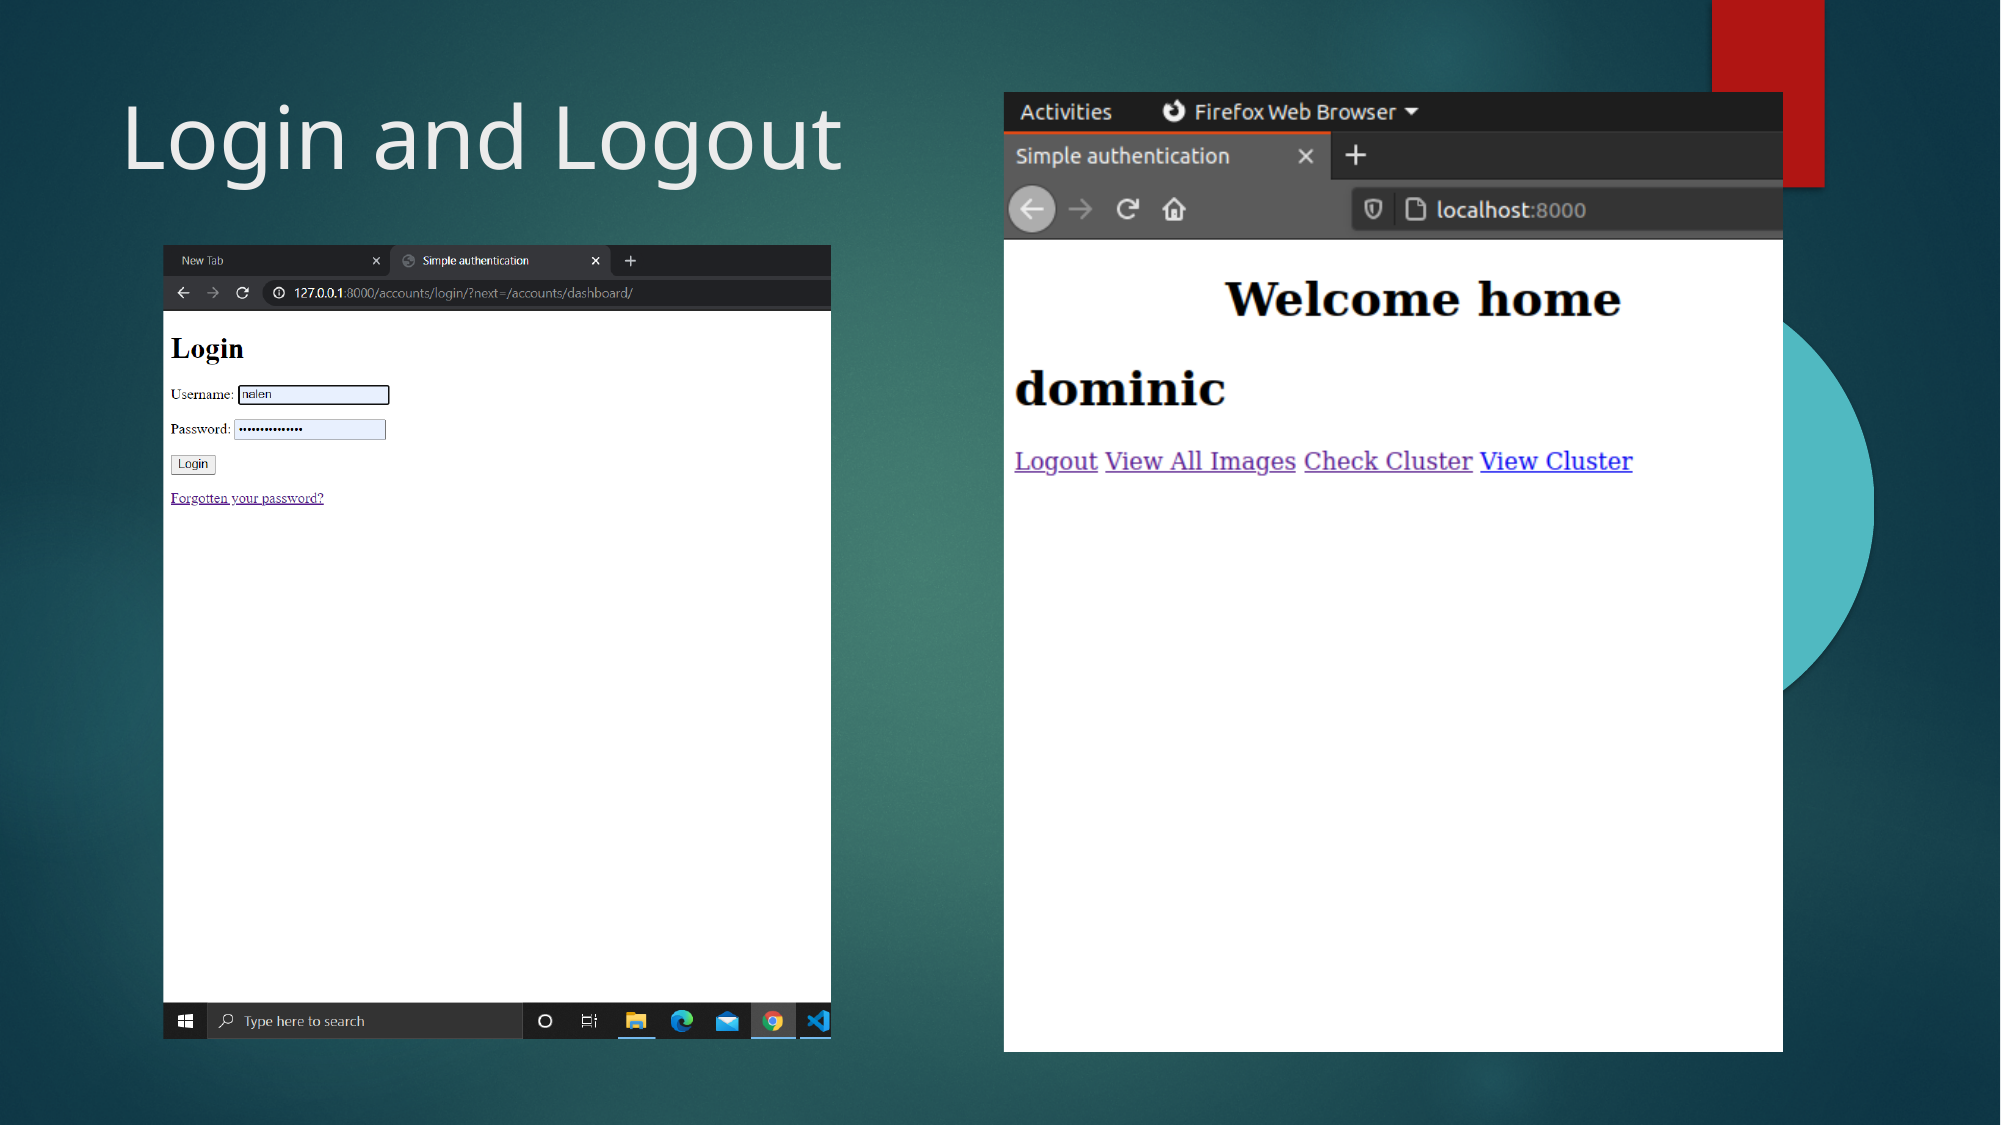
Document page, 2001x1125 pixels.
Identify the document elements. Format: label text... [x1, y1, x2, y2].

picture [0, 0, 2001, 1125]
text_box Login and Logout [105, 74, 1649, 304]
